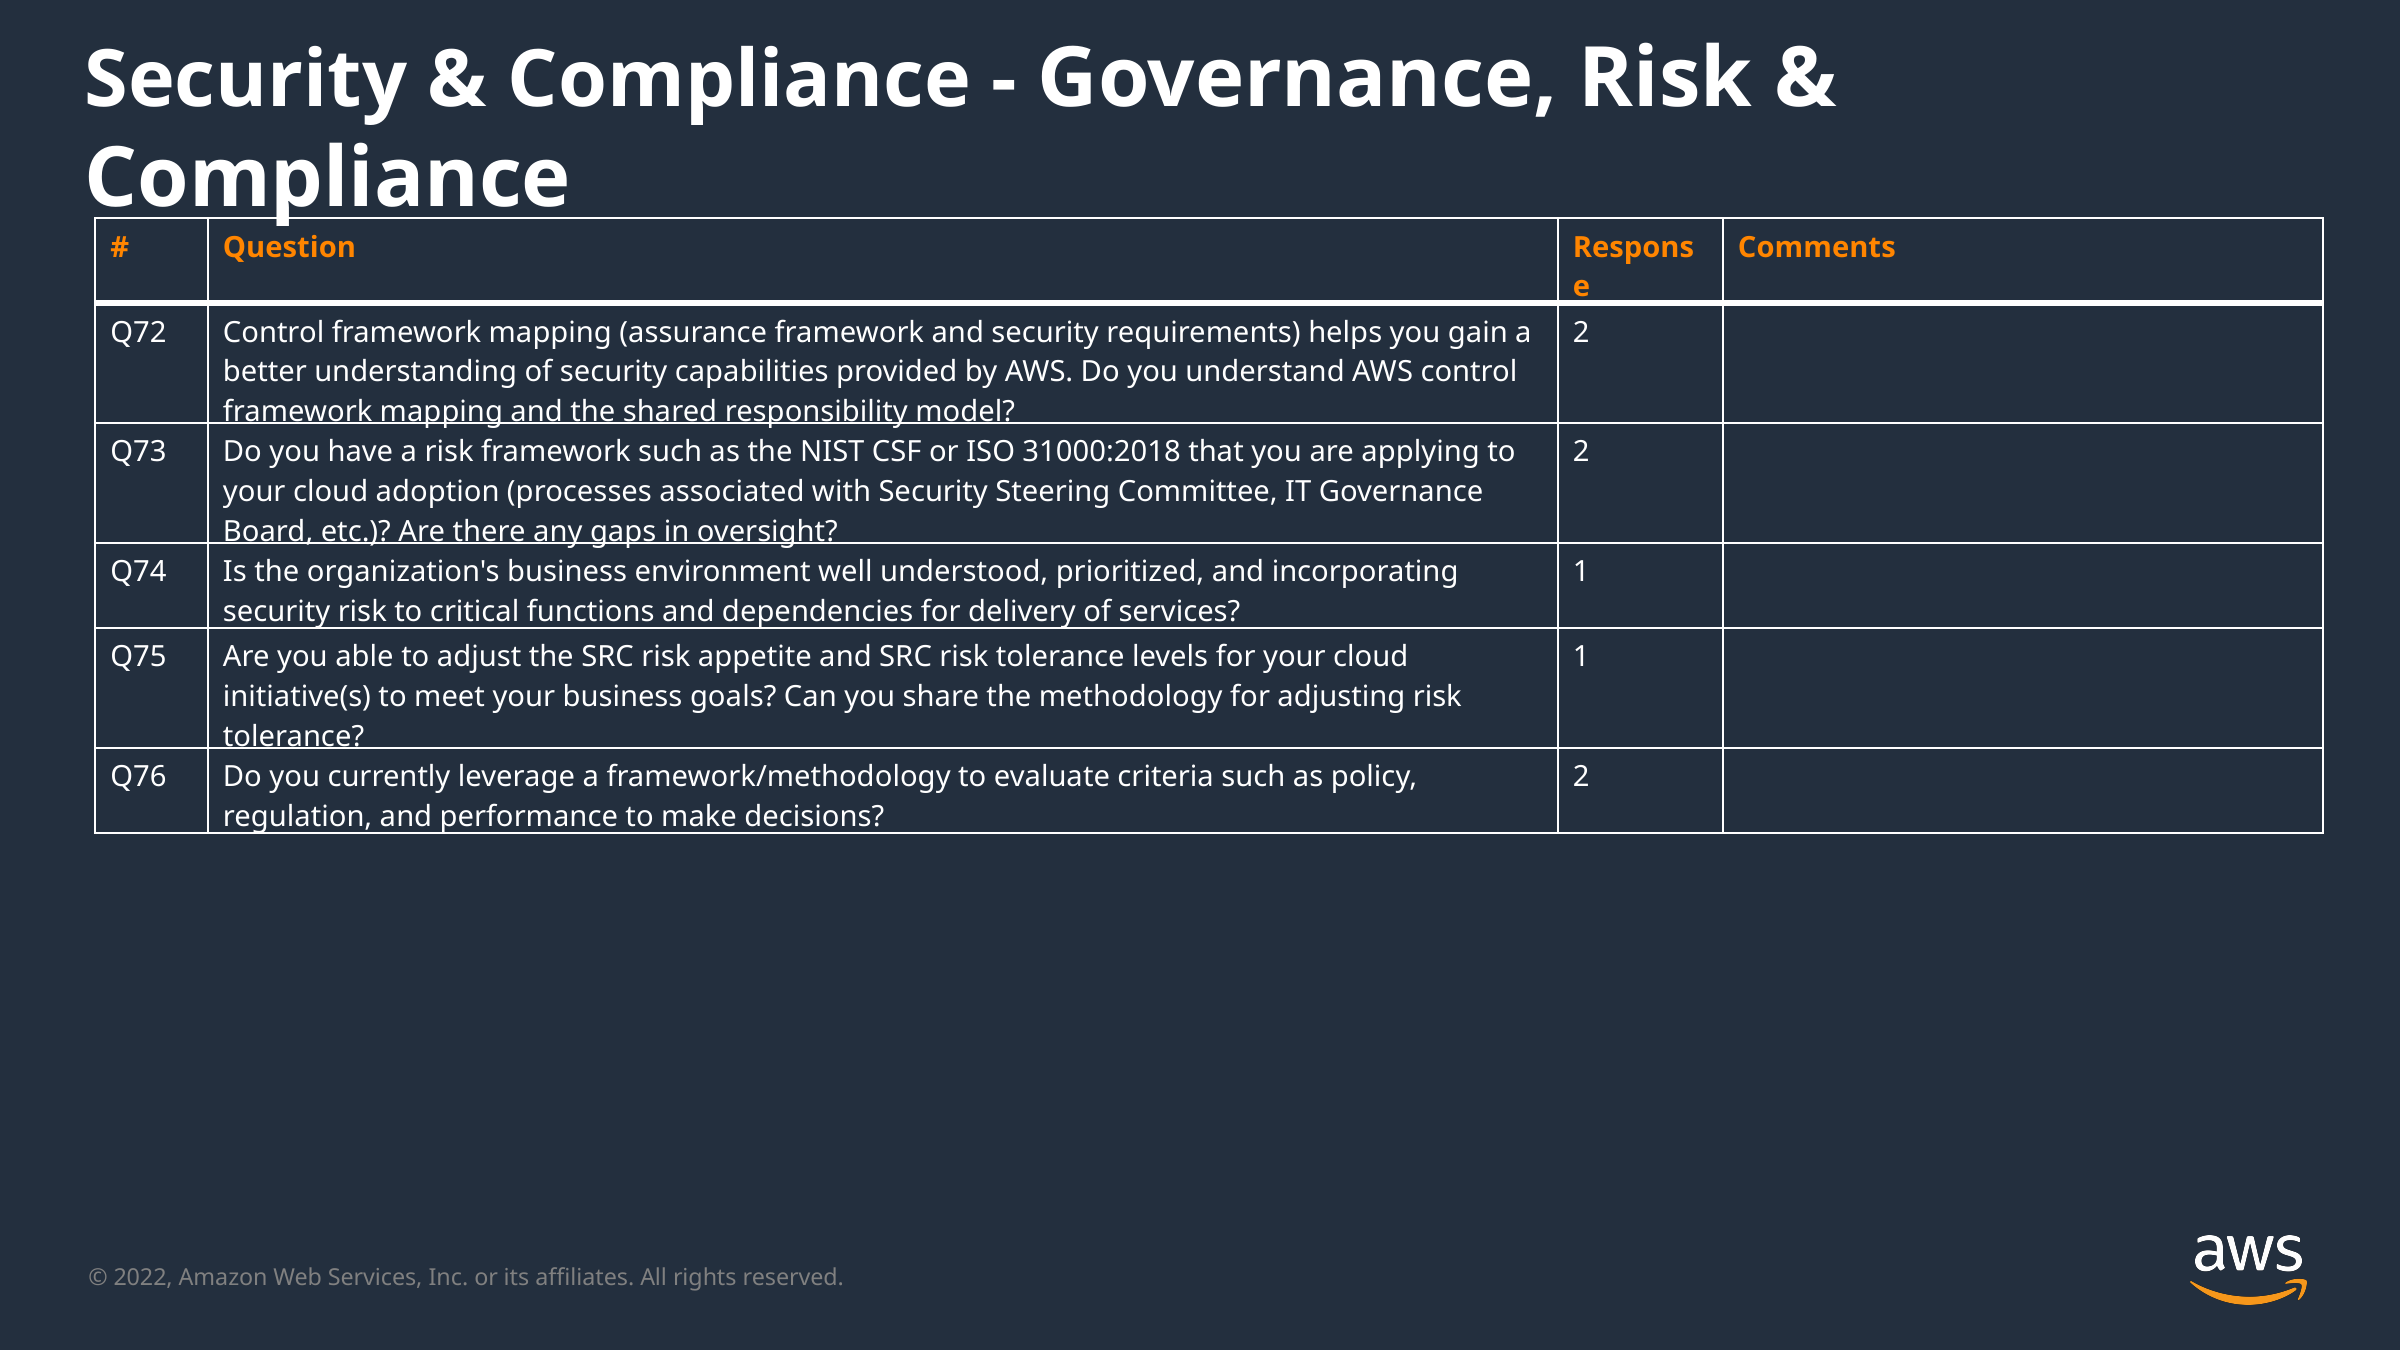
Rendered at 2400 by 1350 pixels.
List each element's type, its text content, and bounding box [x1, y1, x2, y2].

table_cell 2 [1559, 306, 1722, 422]
table_cell 1 [1559, 629, 1722, 747]
table_header Comments [1724, 219, 2322, 300]
table_cell Do you currently leverage a framework/methodology to evaluate criteria such as policy, regulation, and performance to make decisions? [209, 749, 1557, 832]
table_cell [1724, 749, 2322, 832]
table_cell [1724, 424, 2322, 542]
table_header # [96, 219, 207, 300]
table_cell Q73 [96, 424, 207, 542]
picture [2190, 1235, 2307, 1305]
table_cell 2 [1559, 749, 1722, 832]
table_cell Q75 [96, 629, 207, 747]
table_cell Are you able to adjust the SRC risk appetite and SRC risk tolerance levels for your cloud initiative(s) to meet your business goals? Can you share the methodology for adjusting risk tolerance? [209, 629, 1557, 747]
table_cell [1724, 544, 2322, 627]
table_cell [1724, 306, 2322, 422]
table_cell 1 [1559, 544, 1722, 627]
table_cell Q74 [96, 544, 207, 627]
table_cell Do you have a risk framework such as the NIST CSF or ISO 31000:2018 that you are applying to your cloud adoption (processes associated with Security Steering Committee, IT Governance Board, etc.)? Are there any gaps in oversight? [209, 424, 1557, 542]
table_header Response [1559, 219, 1722, 300]
table_cell [1724, 629, 2322, 747]
table_cell Q76 [96, 749, 207, 832]
table_cell Q72 [96, 306, 207, 422]
text_box Security & Compliance - Governance, Risk & Compliance [69, 16, 2359, 231]
table_header Question [209, 219, 1557, 300]
table_cell Is the organization's business environment well understood, prioritized, and incorporating security risk to critical functions and dependencies for delivery of services? [209, 544, 1557, 627]
table_cell Control framework mapping (assurance framework and security requirements) helps you gain a better understanding of security capabilities provided by AWS. Do you understand AWS control framework mapping and the shared responsibility model? [209, 306, 1557, 422]
table_cell 2 [1559, 424, 1722, 542]
